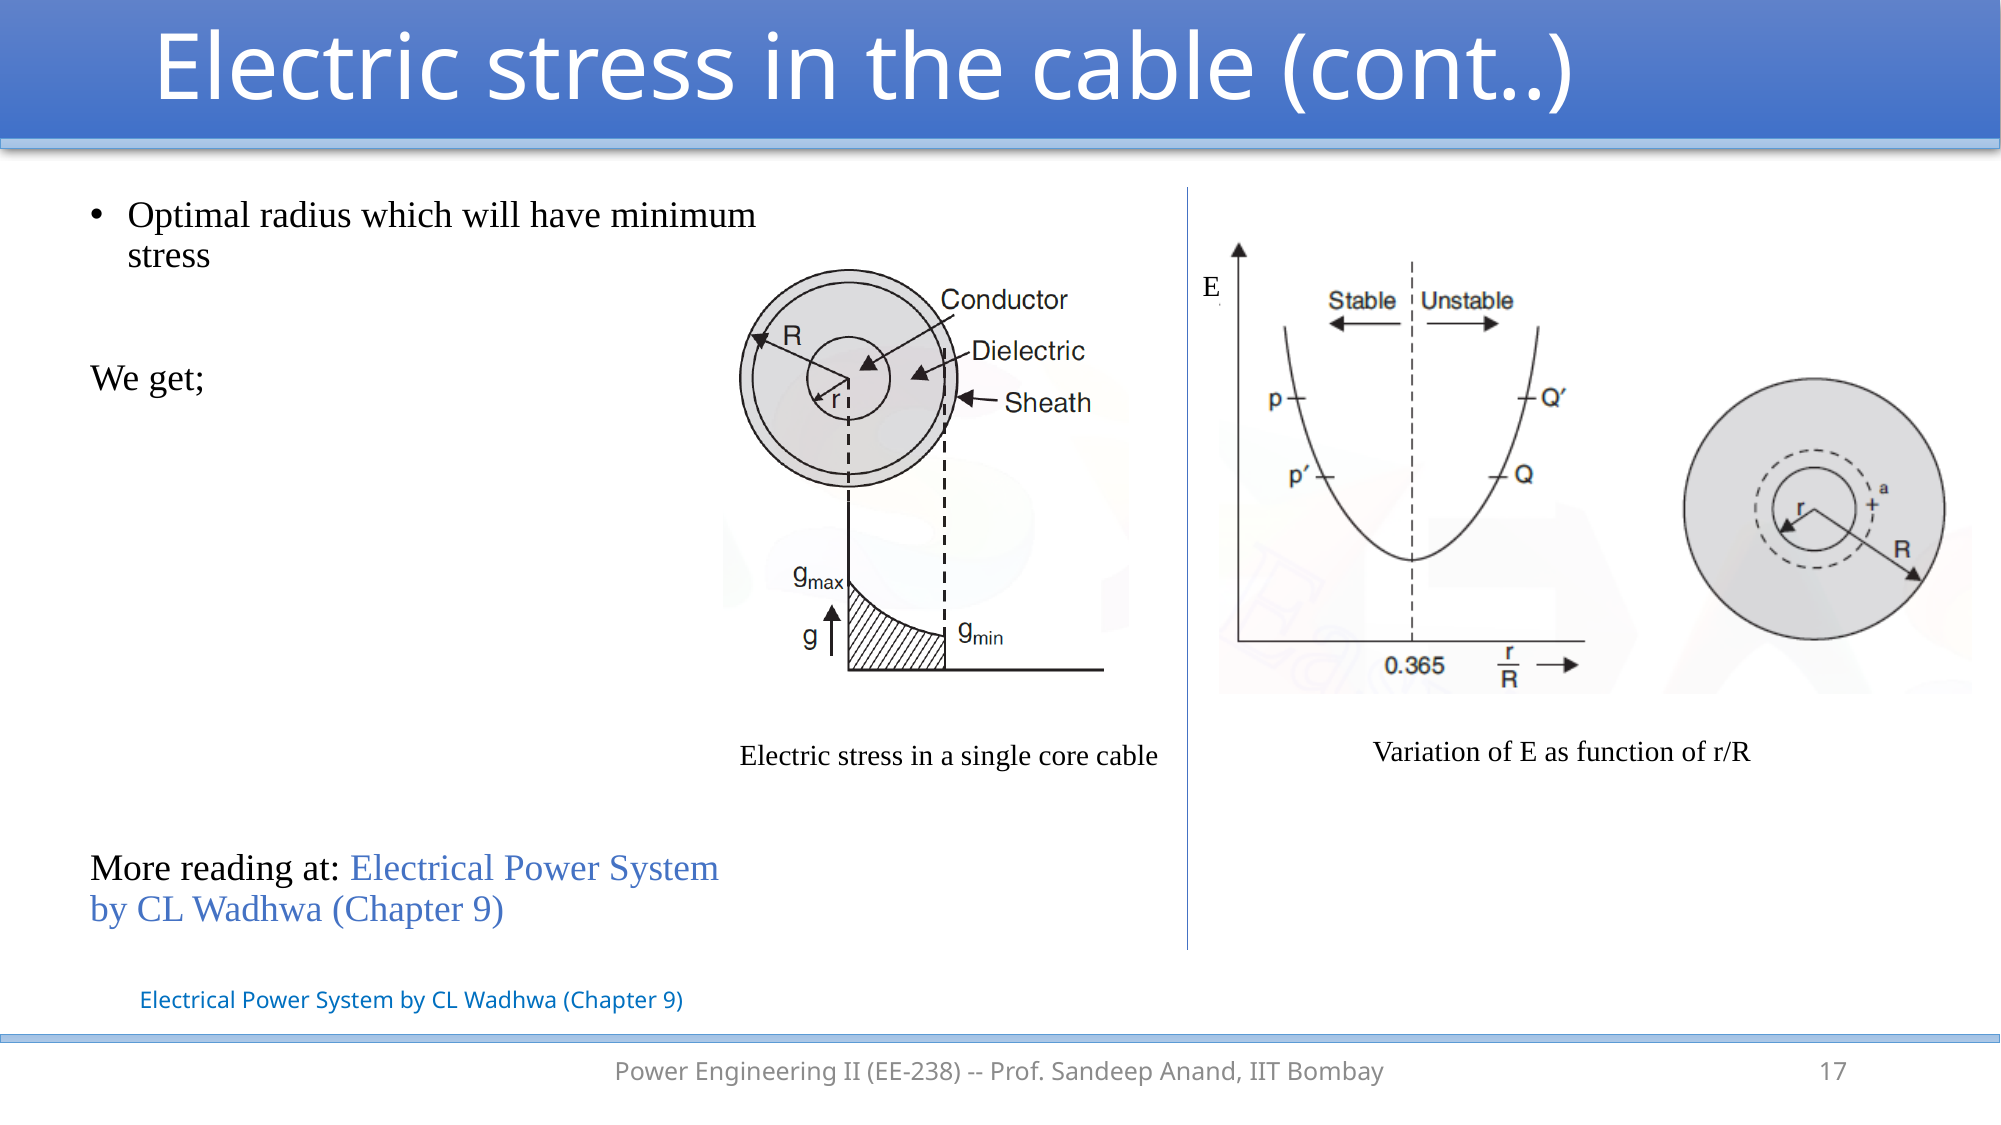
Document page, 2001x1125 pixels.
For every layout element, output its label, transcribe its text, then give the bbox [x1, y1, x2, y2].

slide_number 17 [1412, 1042, 1863, 1103]
title Electric stress in the cable (cont..) [137, 0, 1863, 139]
footer Power Engineering II (EE-238) -- Prof. Sandeep Anand, IIT Bombay [587, 1042, 1412, 1103]
picture [723, 240, 1129, 681]
text_box Electric stress in a single core cable [724, 729, 1174, 779]
text_box Variation of E as function of r/R [1357, 725, 1767, 775]
text_box E [1188, 260, 1219, 310]
list Electrical Power System by CL Wadhwa (Chapter 9) [124, 981, 1850, 1042]
picture [1219, 226, 1972, 694]
